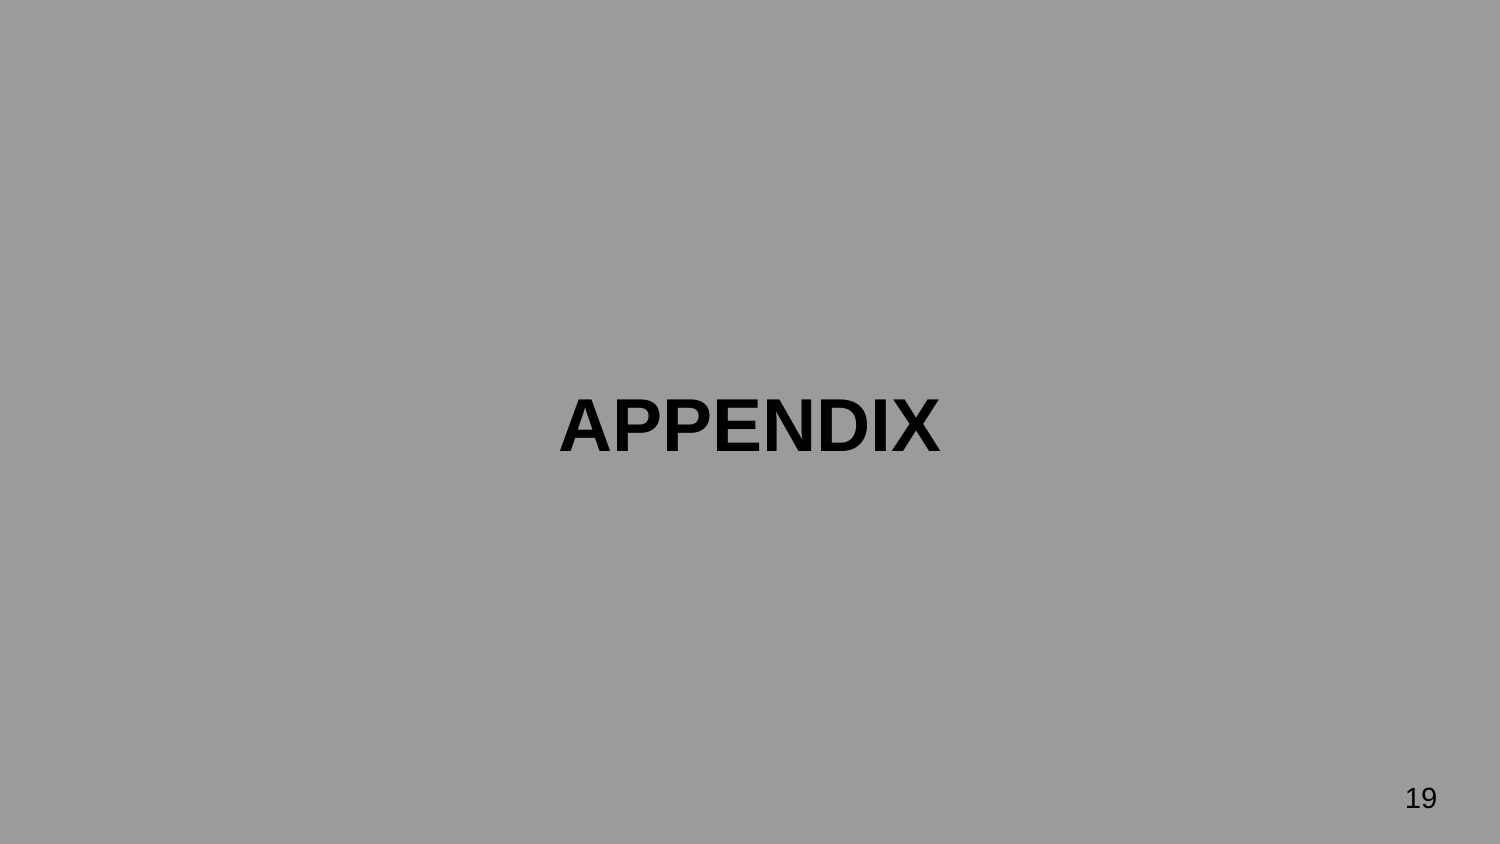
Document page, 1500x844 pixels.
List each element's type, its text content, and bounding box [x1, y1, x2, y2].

slide_number 19 [1389, 764, 1480, 830]
title APPENDIX [51, 352, 1449, 491]
